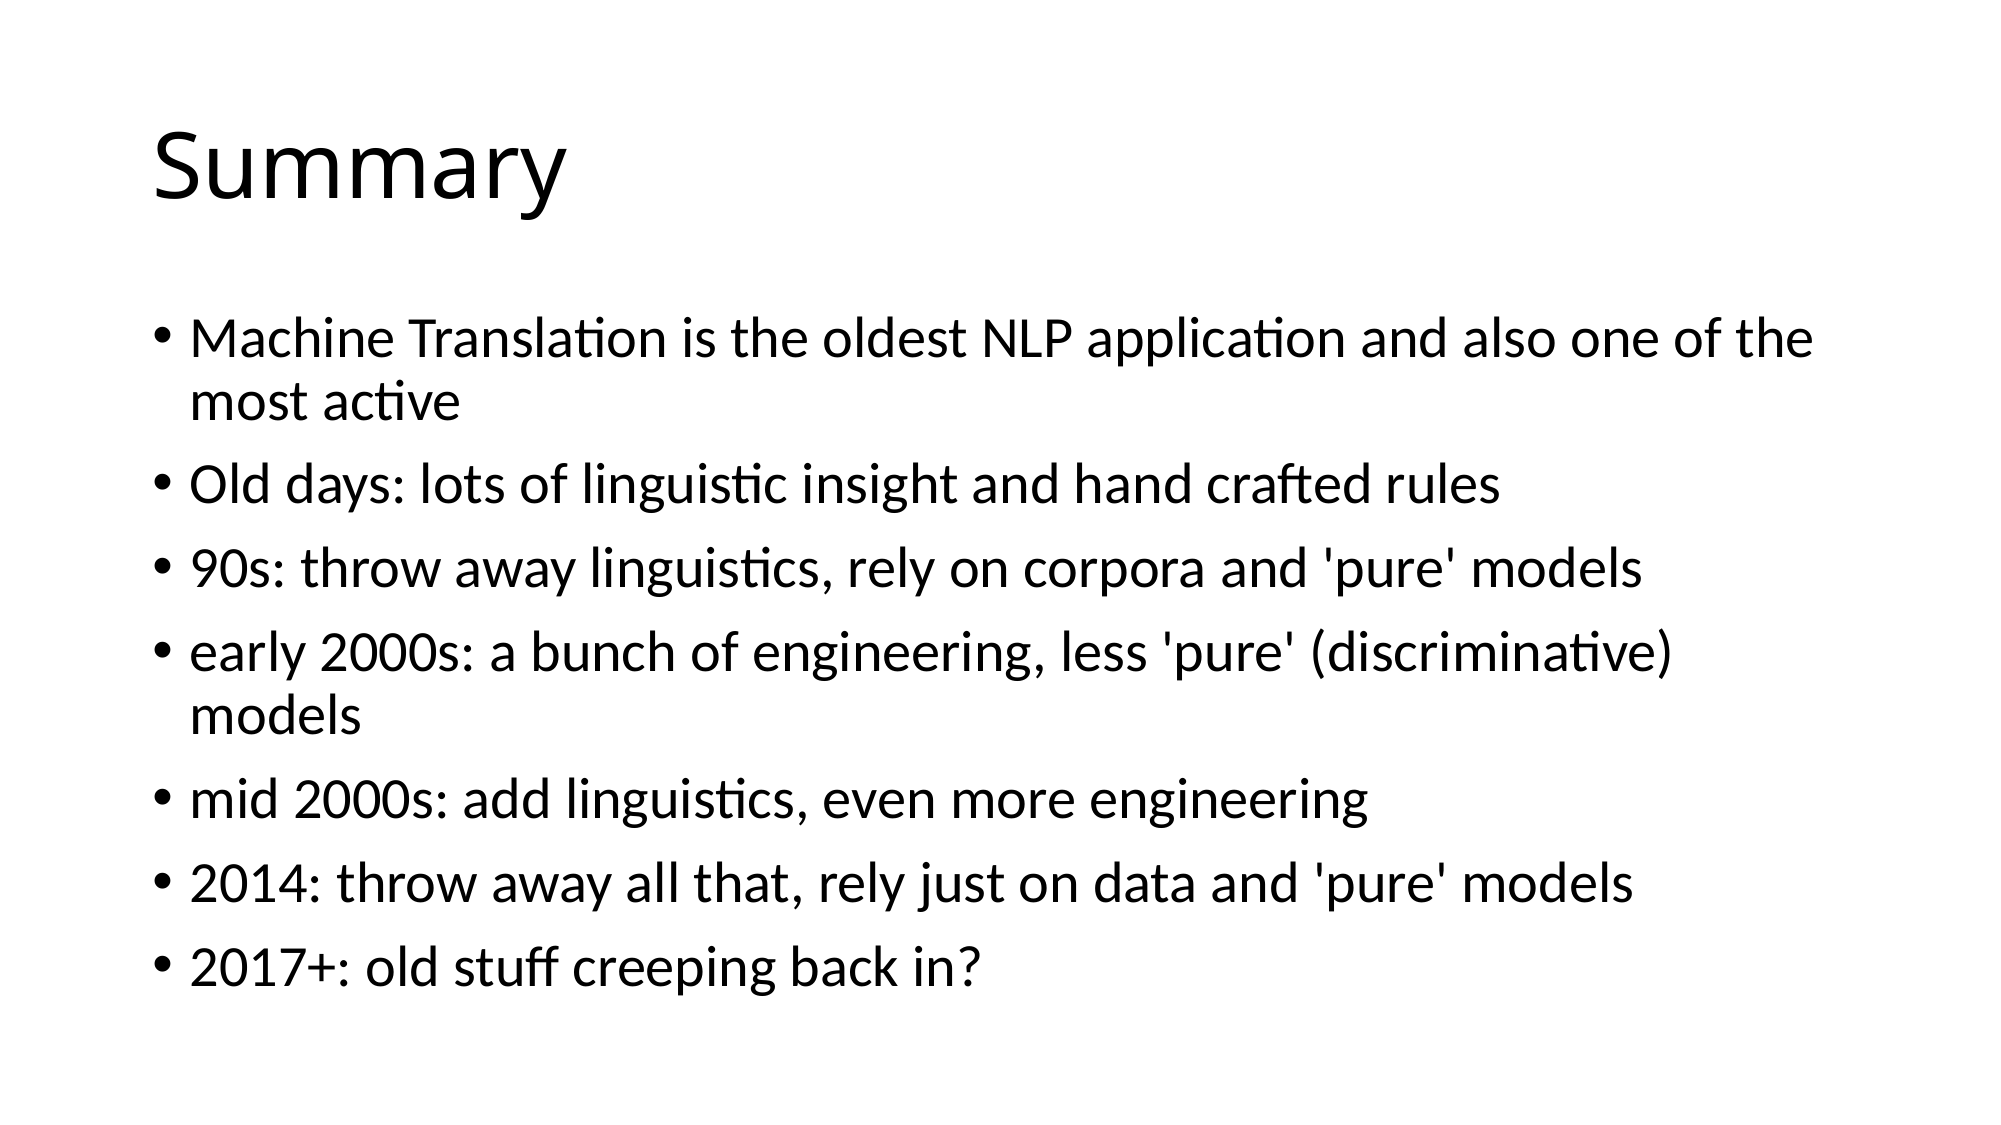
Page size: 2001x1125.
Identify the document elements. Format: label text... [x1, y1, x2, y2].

title Summary [137, 59, 1863, 278]
list Machine Translation is the oldest NLP application and also one of the most active Old days: lots of linguistic insight and hand crafted rules 90s: throw away linguistics, rely on corpora and 'pure' models early 2000s: a bunch of engineering, less 'pure' (discriminative) models mid 2000s: add linguistics, even more engineering 2014: throw away all that, rely just on data and 'pure' models 2017+: old stuff creeping back in? [137, 299, 1863, 1014]
